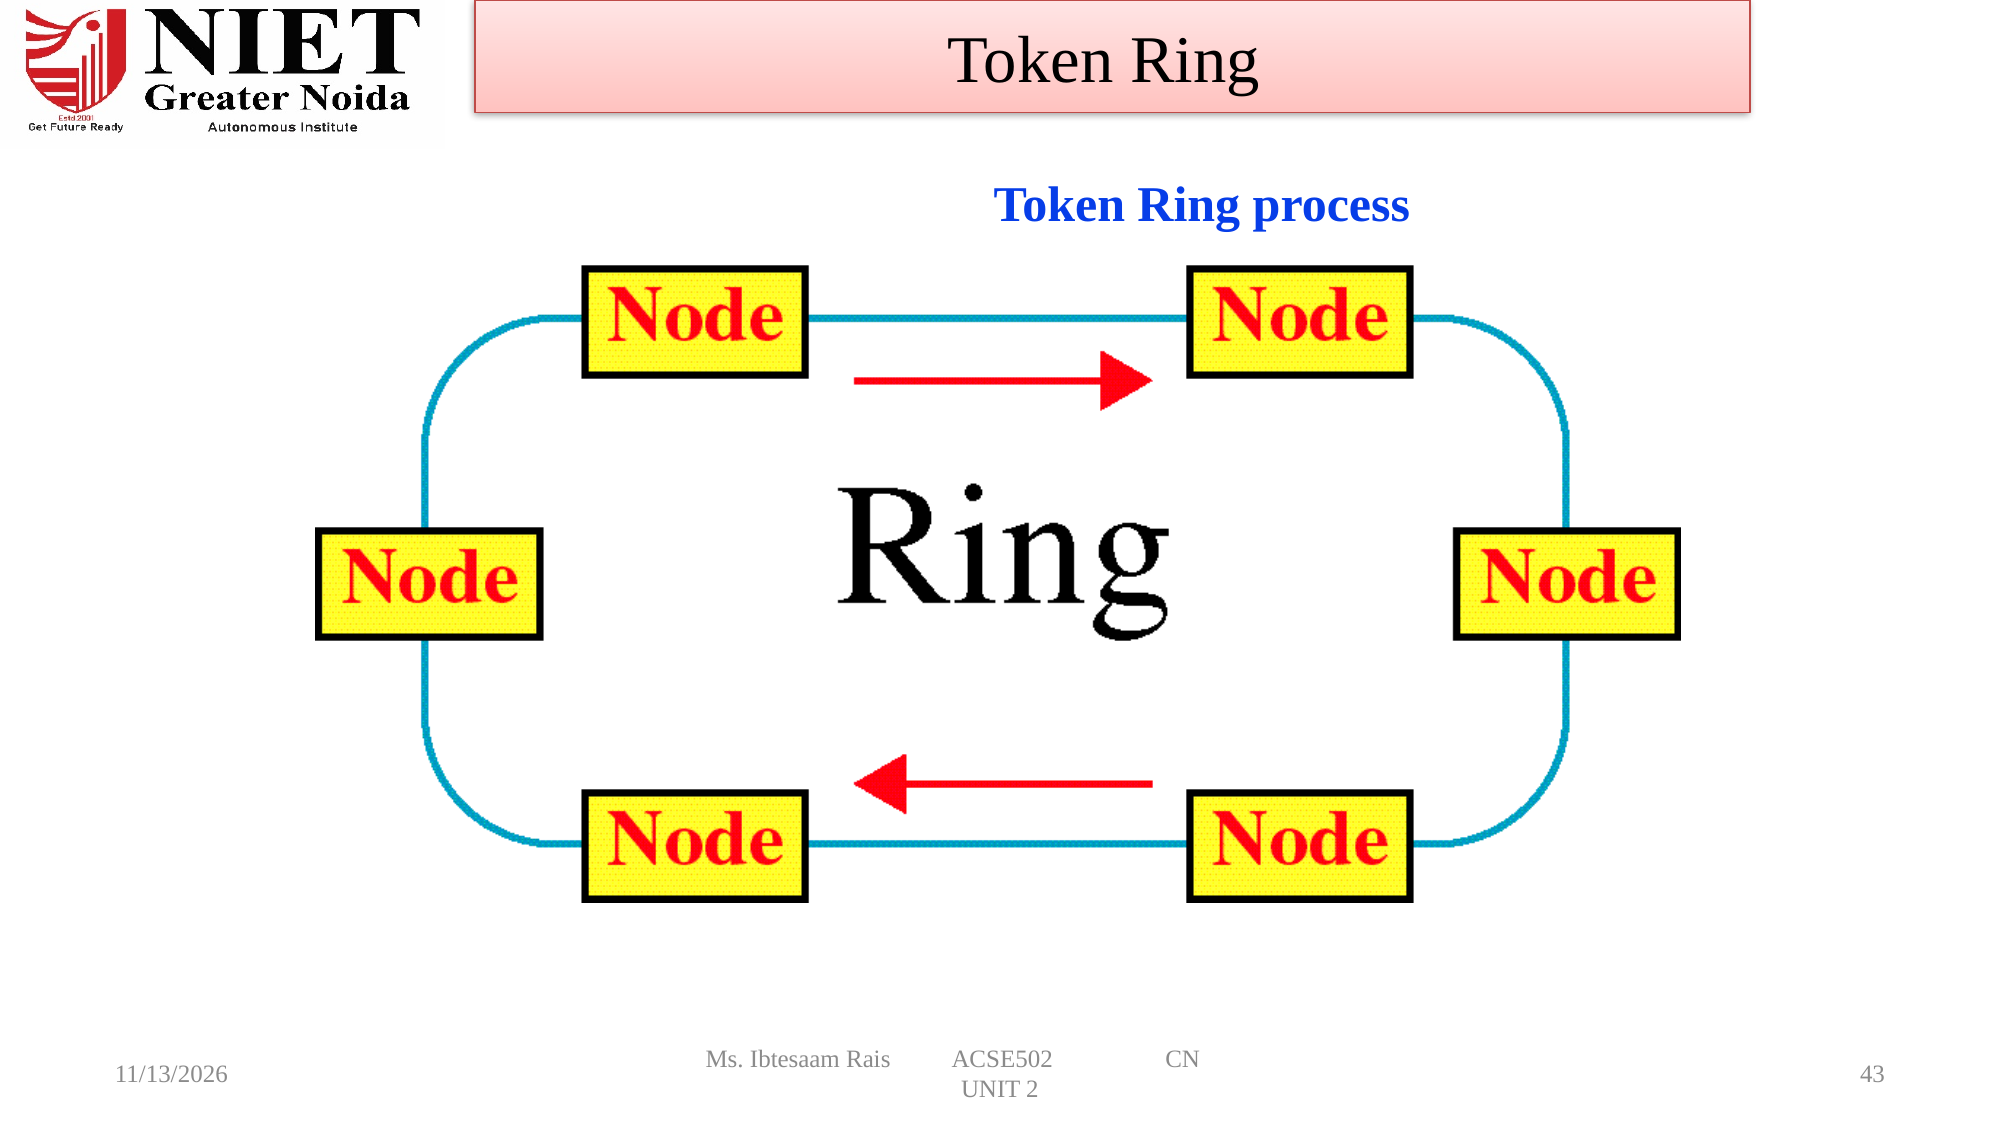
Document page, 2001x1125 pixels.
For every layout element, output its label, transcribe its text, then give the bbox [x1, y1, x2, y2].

slide_number 43 [1433, 1042, 1900, 1103]
picture [314, 264, 1682, 903]
footer Ms. Ibtesaam Rais ACSE502 CN UNIT 2 [683, 1042, 1317, 1103]
text_box Token Ring [474, 0, 1751, 113]
text_box Token Ring process [978, 163, 1426, 239]
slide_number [99, 1042, 567, 1103]
picture [0, 0, 445, 149]
